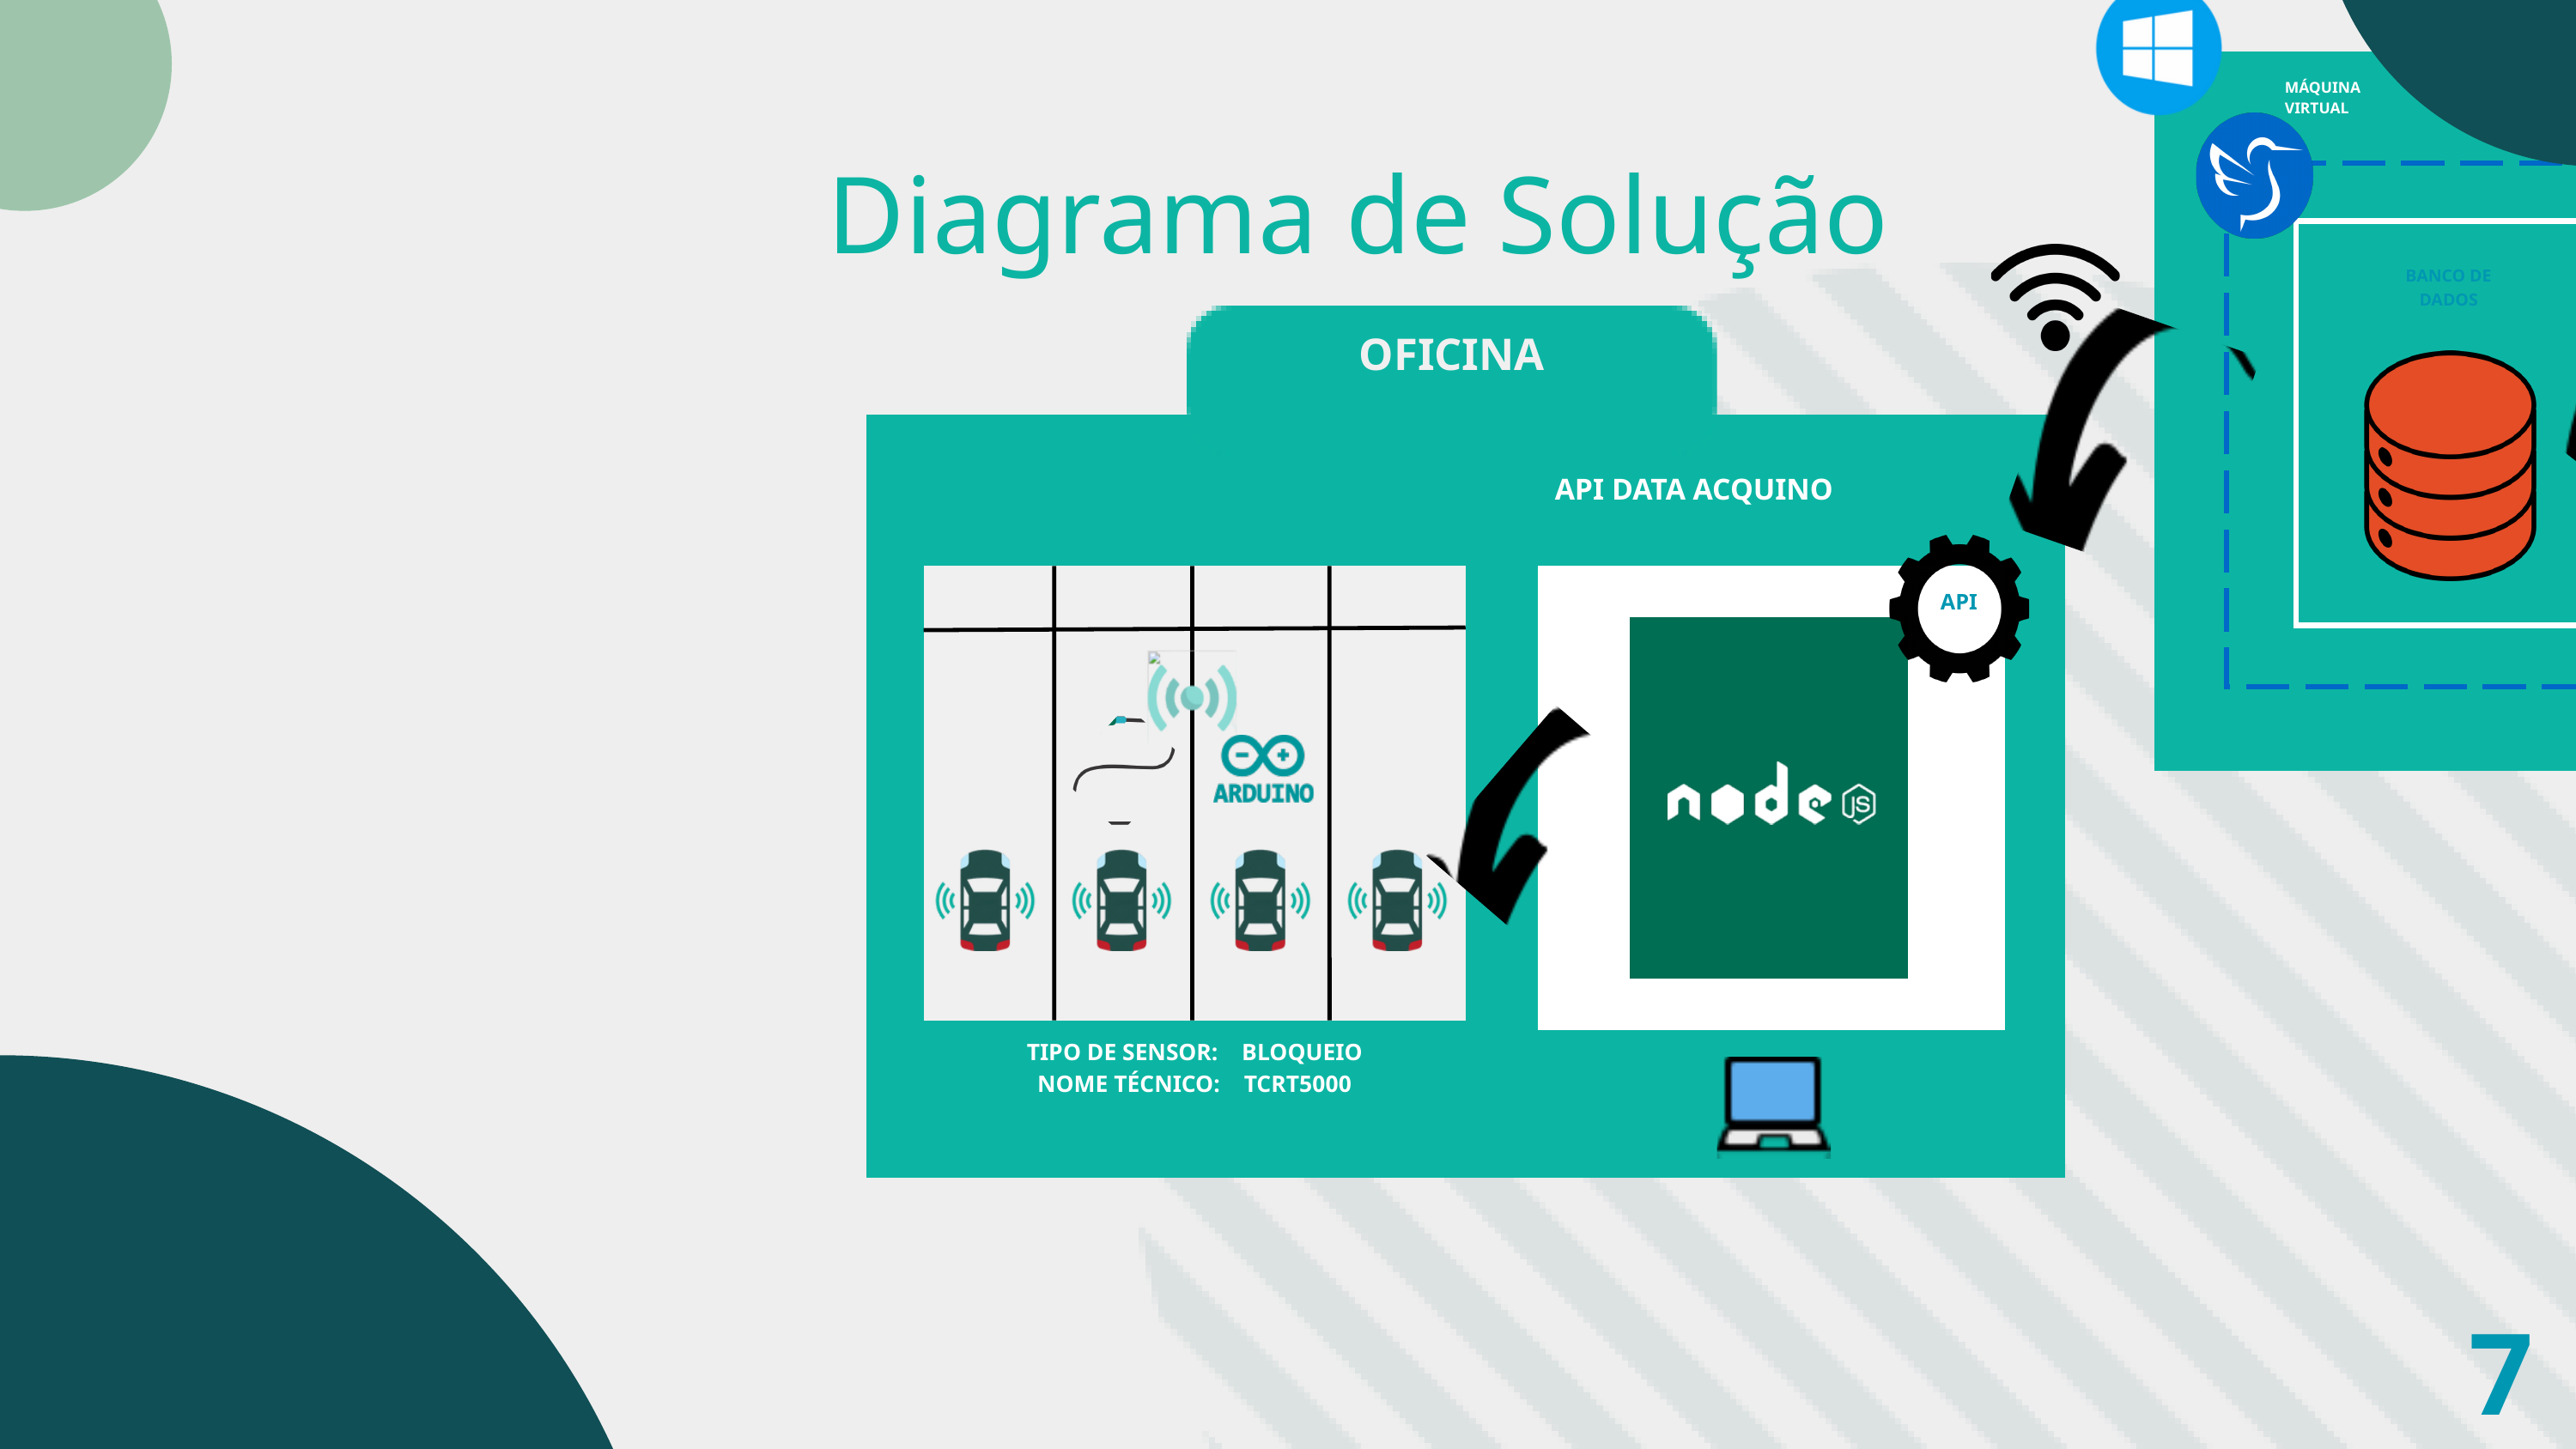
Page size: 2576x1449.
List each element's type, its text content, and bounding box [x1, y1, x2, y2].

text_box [874, 0, 2576, 1449]
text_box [0, 0, 173, 211]
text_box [0, 1055, 674, 1449]
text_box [2318, 0, 2576, 167]
text_box Diagrama de Solução [733, 125, 868, 275]
